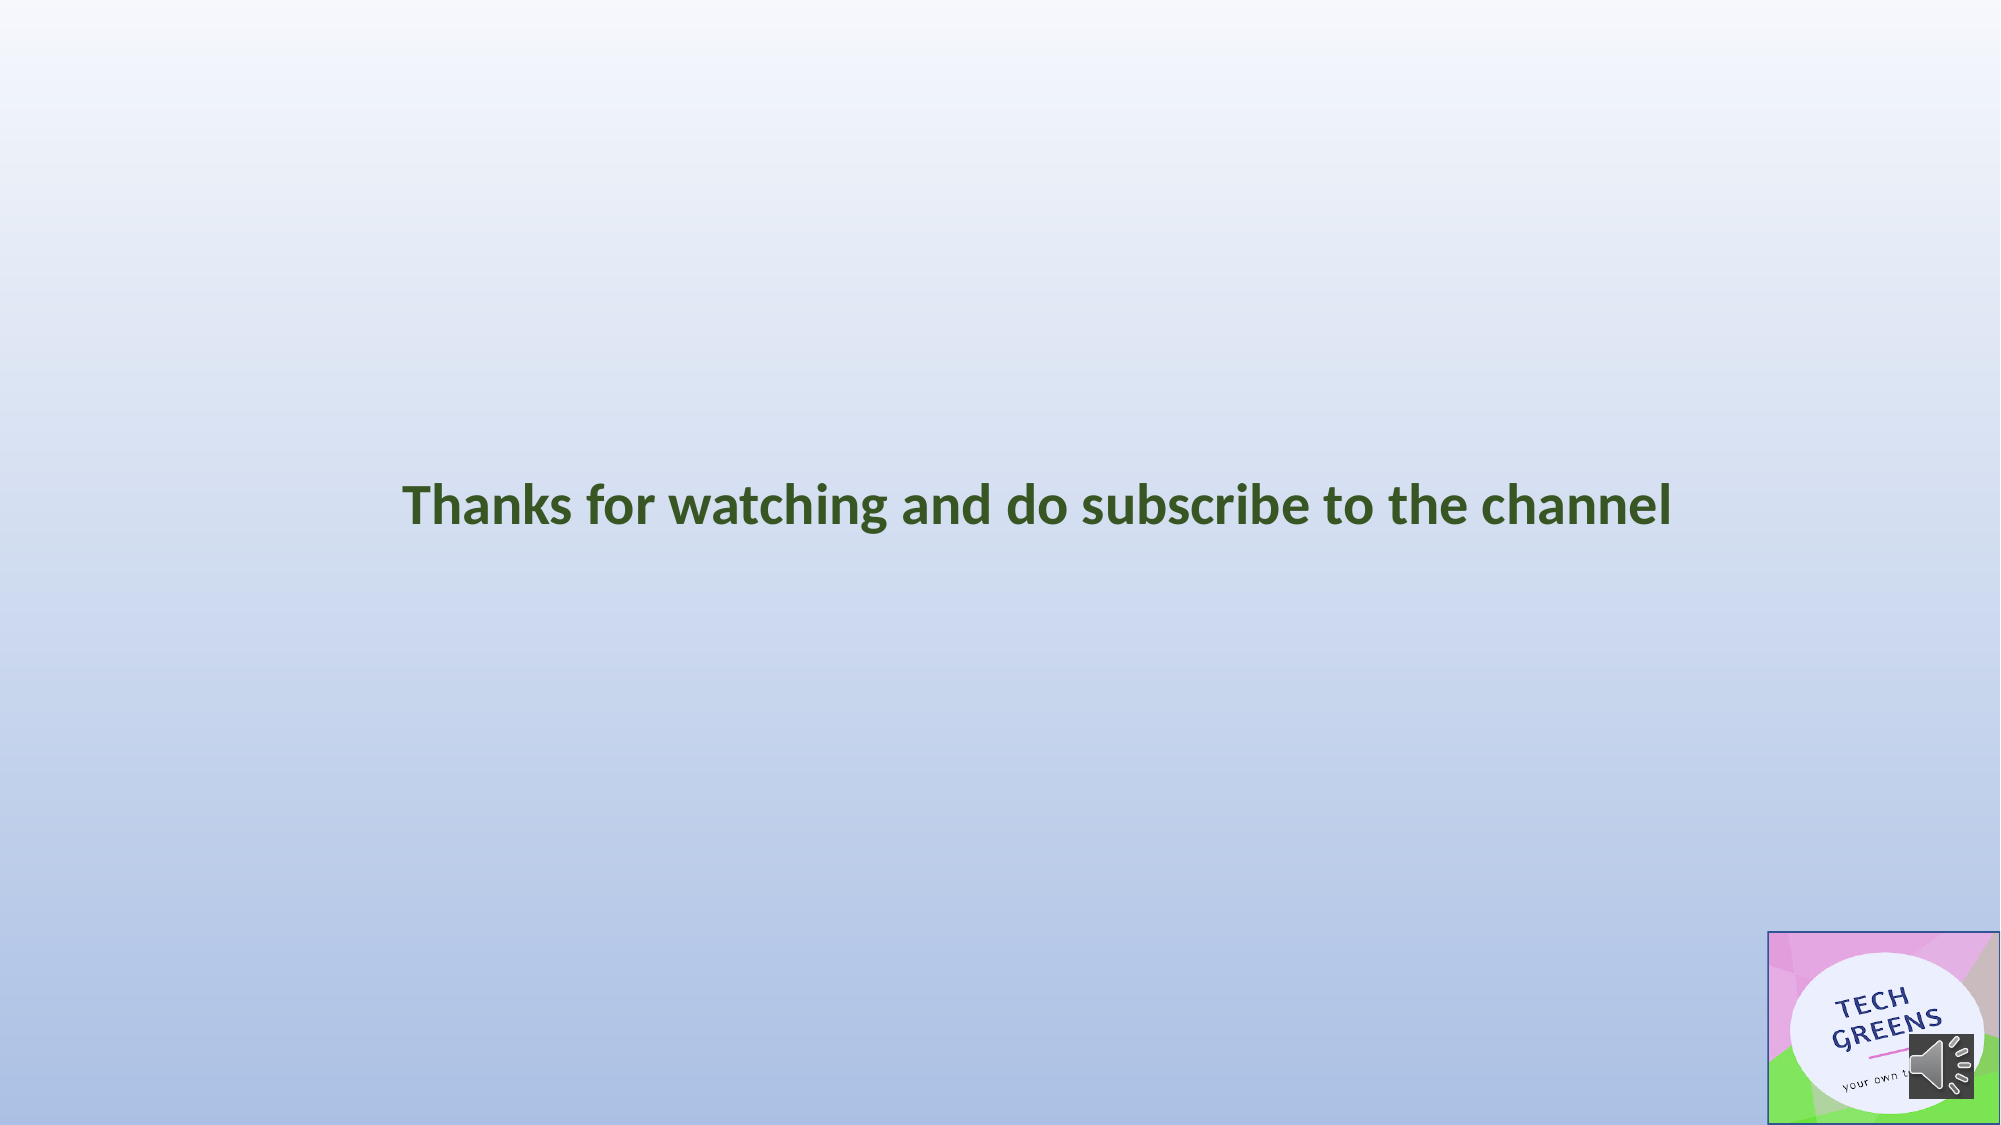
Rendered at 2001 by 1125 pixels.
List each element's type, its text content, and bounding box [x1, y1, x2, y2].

list Thanks for watching and do subscribe to the channel [137, 166, 1863, 1014]
picture [1769, 933, 1999, 1123]
